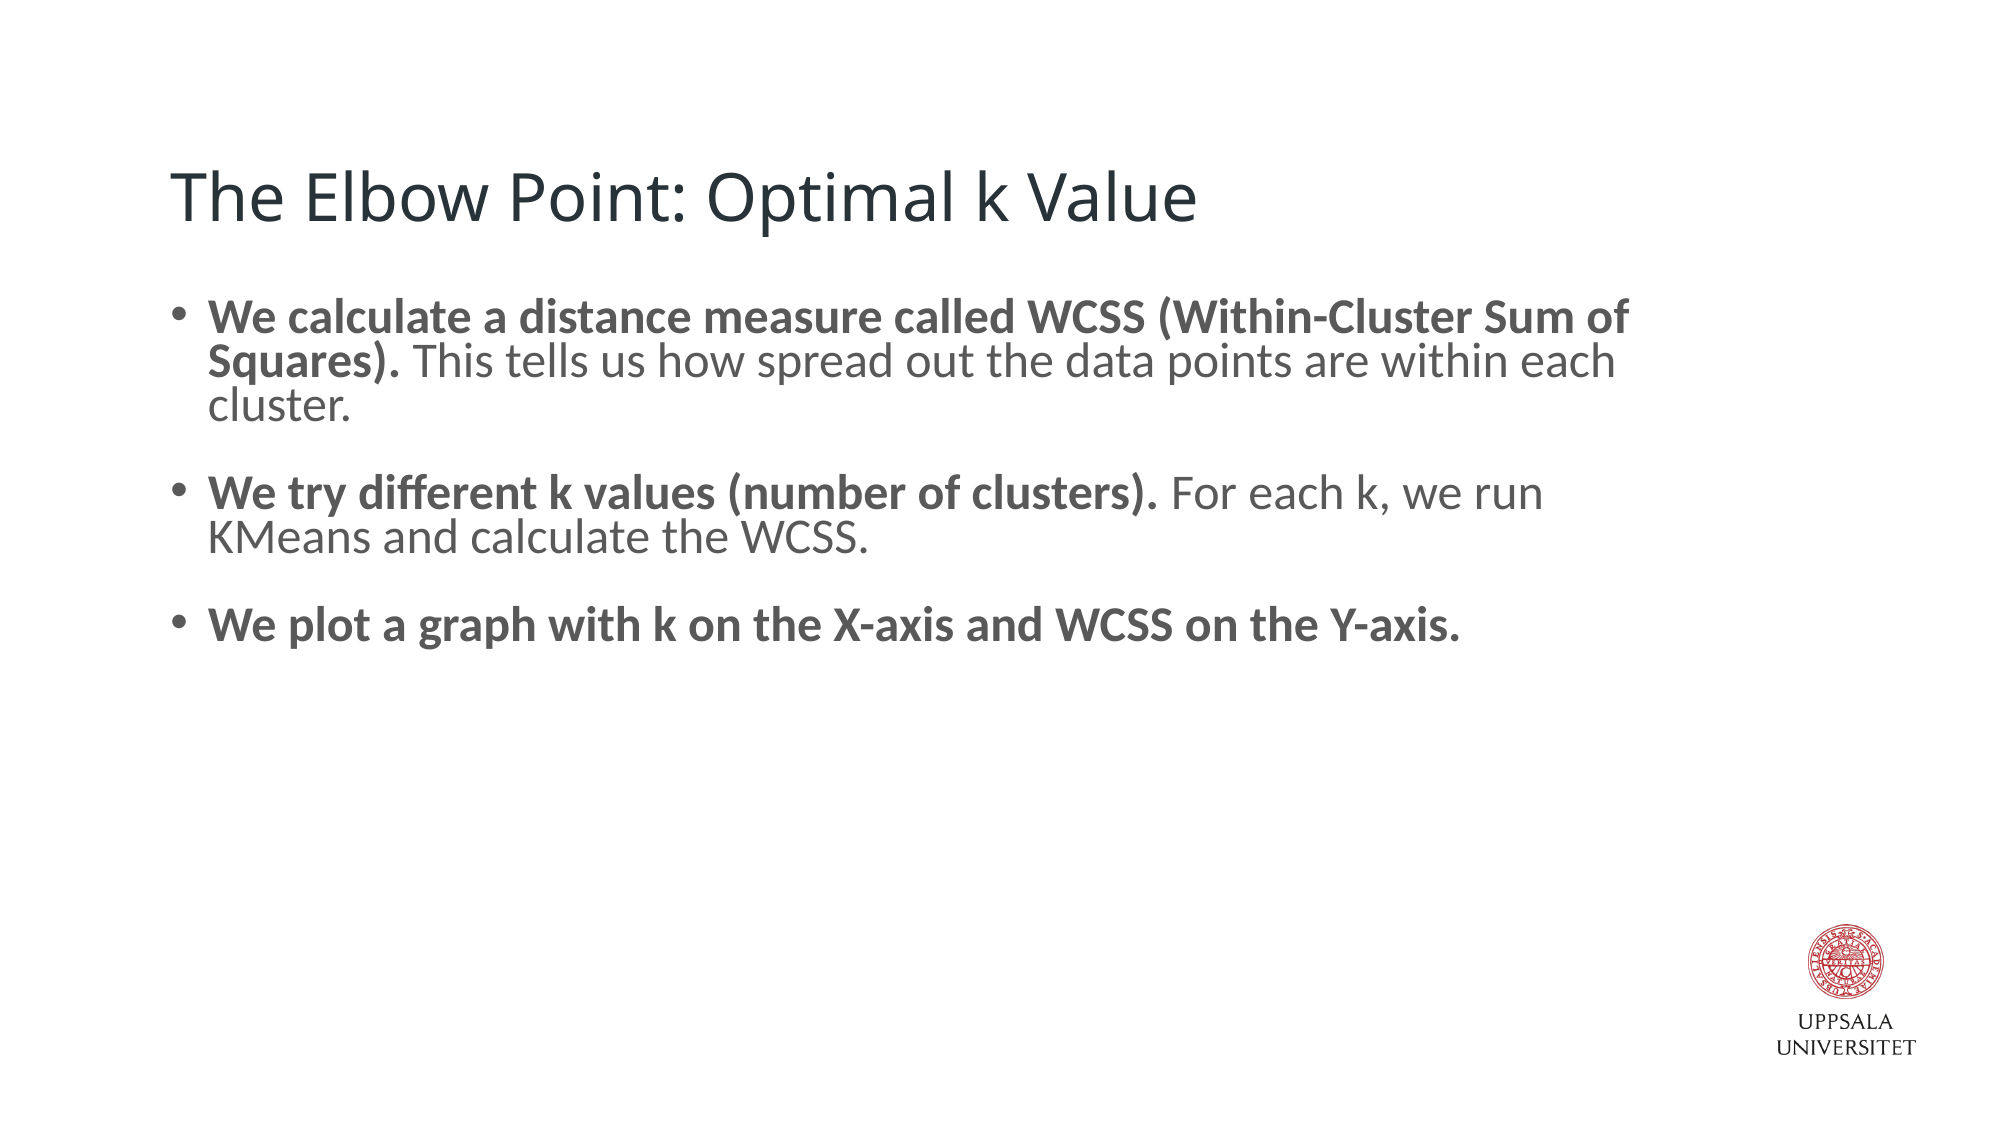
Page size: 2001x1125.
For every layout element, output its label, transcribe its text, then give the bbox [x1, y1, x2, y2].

list We calculate a distance measure called WCSS (Within-Cluster Sum of Squares). This tells us how spread out the data points are within each cluster. We try different k values (number of clusters). For each k, we run KMeans and calculate the WCSS. We plot a graph with k on the X-axis and WCSS on the Y-axis. [155, 291, 1710, 988]
picture [1777, 924, 1916, 1055]
title The Elbow Point: Optimal k Value [155, 137, 1710, 255]
